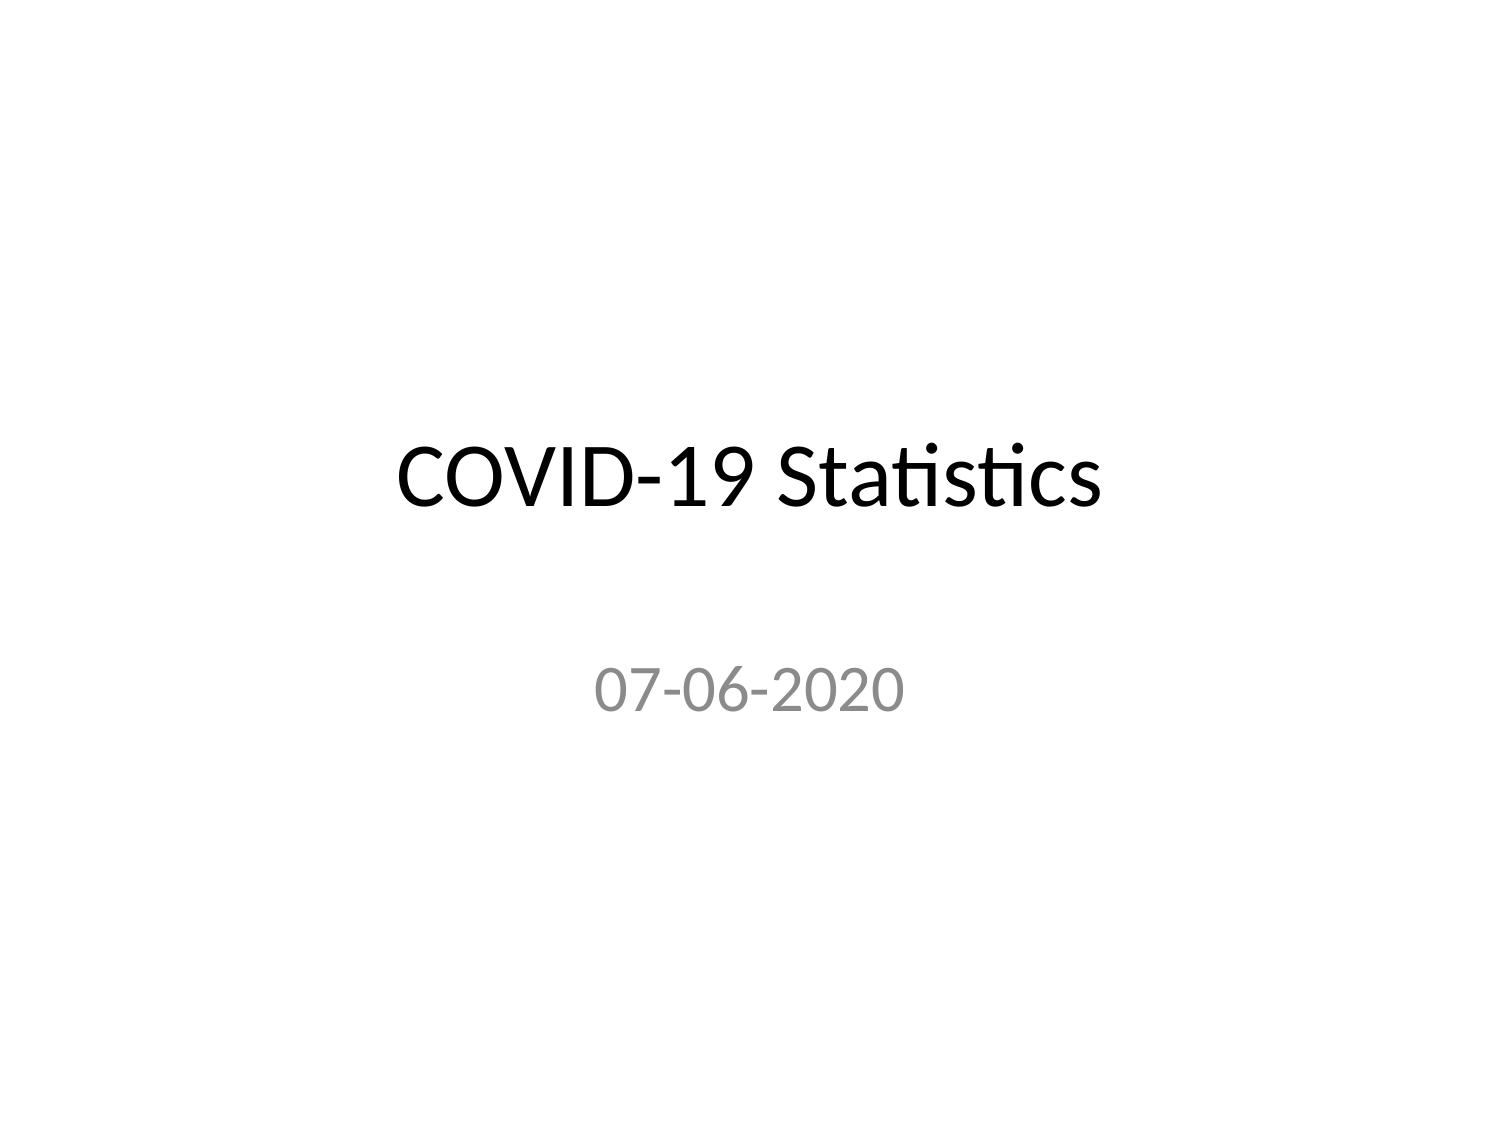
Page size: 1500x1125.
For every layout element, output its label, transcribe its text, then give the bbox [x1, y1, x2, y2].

title COVID-19 Statistics [112, 349, 1388, 591]
subtitle 07-06-2020 [225, 637, 1275, 925]
